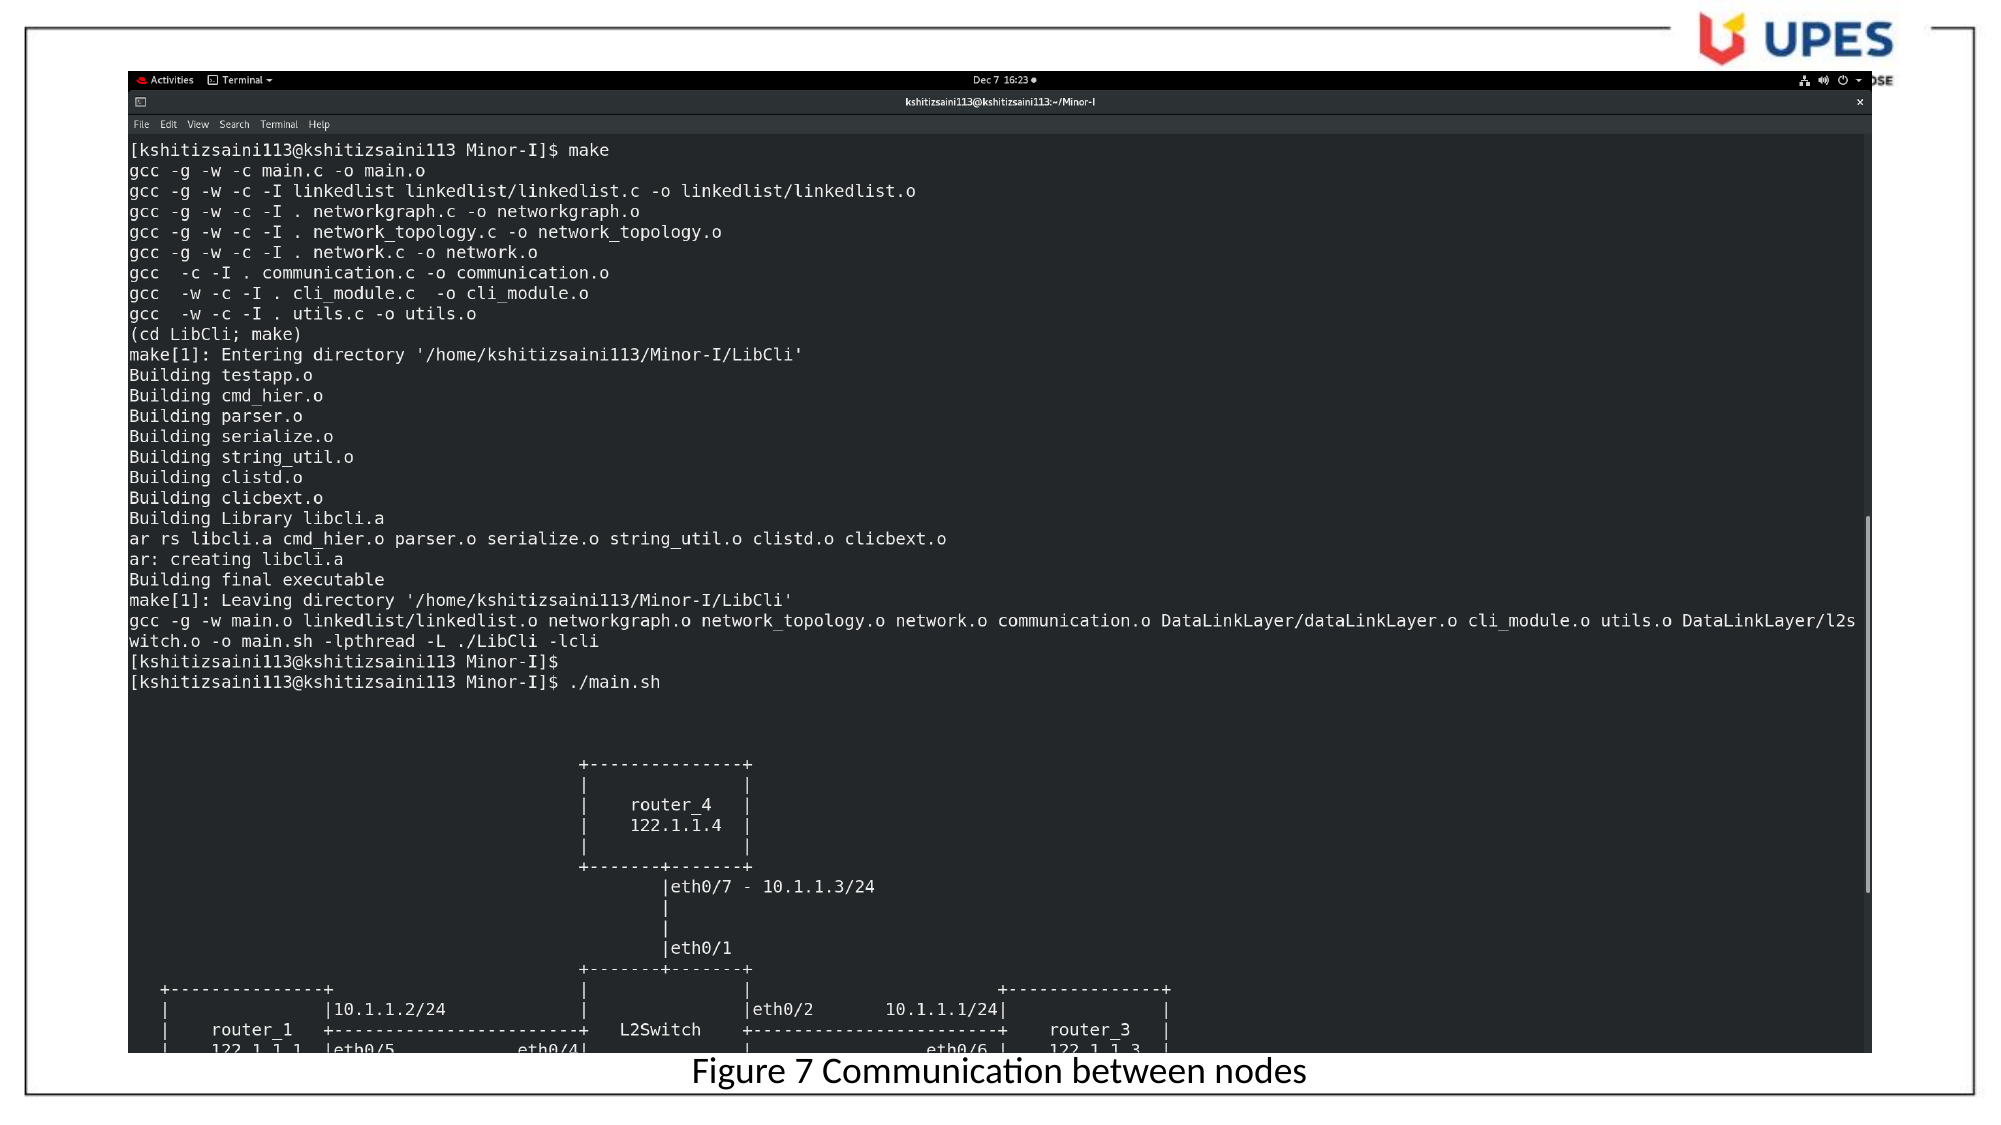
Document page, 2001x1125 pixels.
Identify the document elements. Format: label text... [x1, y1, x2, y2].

picture [0, 0, 2000, 1125]
text_box Figure 7 Communication between nodes [677, 1053, 1323, 1099]
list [128, 72, 1872, 1053]
